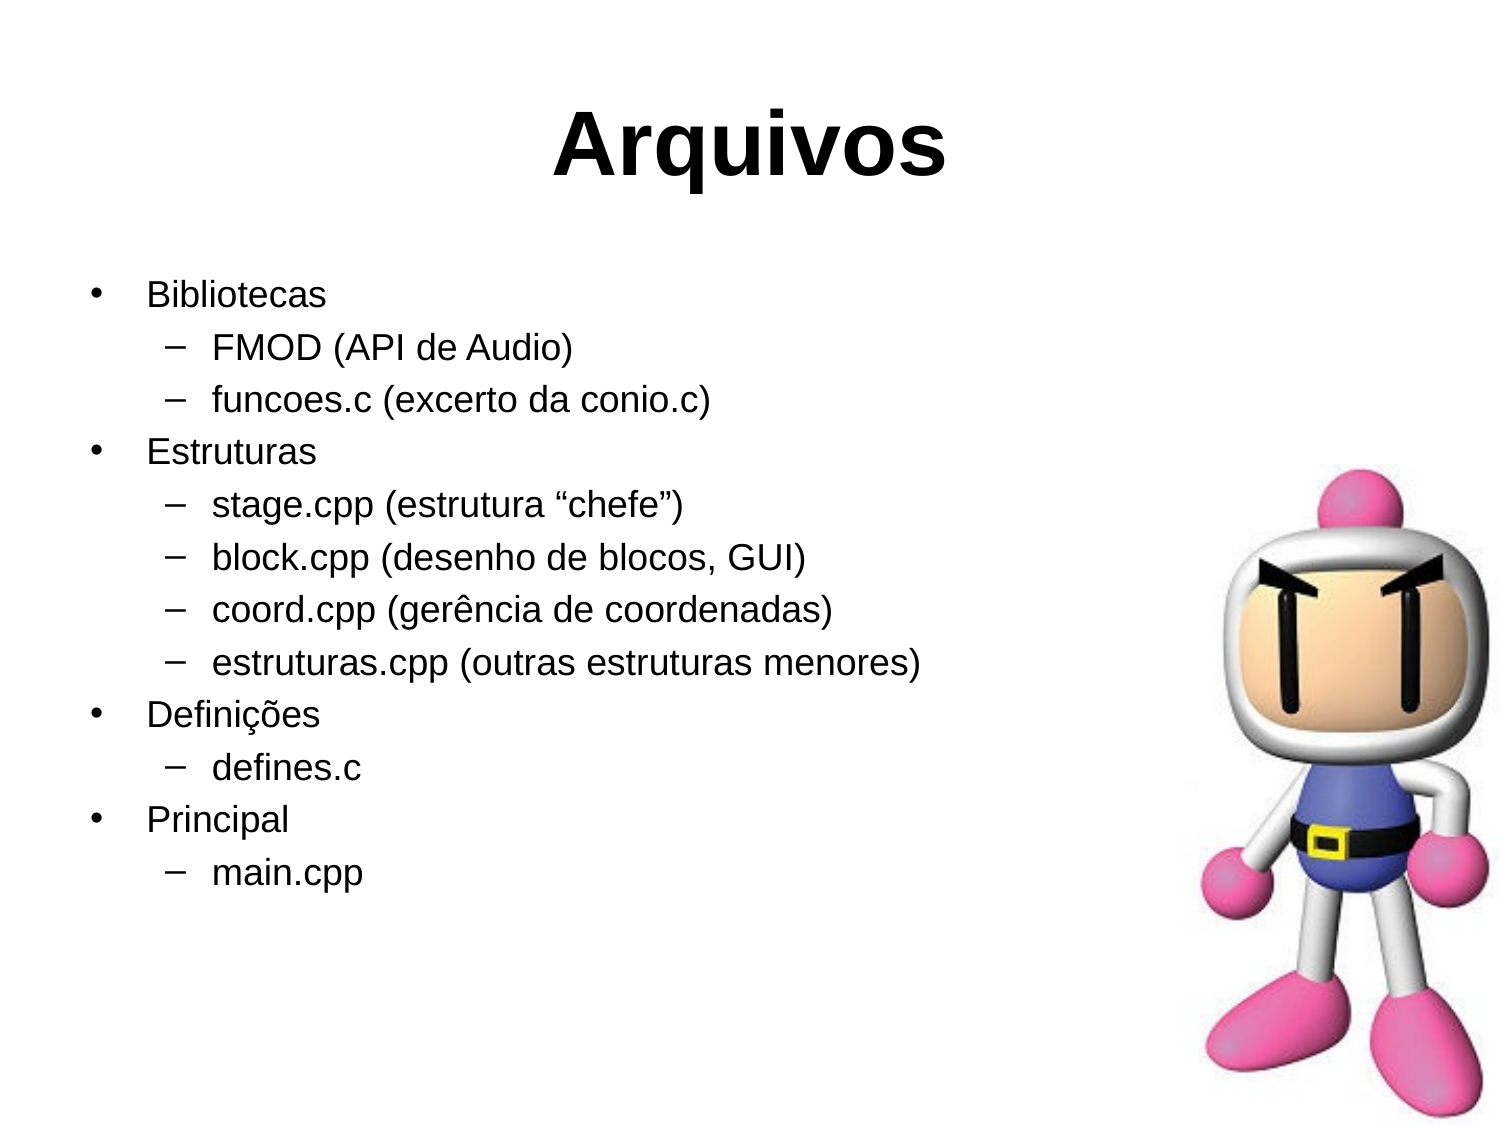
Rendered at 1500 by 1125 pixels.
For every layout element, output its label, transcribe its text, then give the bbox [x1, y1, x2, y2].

picture [1149, 464, 1500, 1125]
list Bibliotecas FMOD (API de Audio) funcoes.c (excerto da conio.c) Estruturas stage.cpp (estrutura “chefe”) block.cpp (desenho de blocos, GUI) coord.cpp (gerência de coordenadas) estruturas.cpp (outras estruturas menores) Definições defines.c Principal main.cpp [75, 262, 1425, 1005]
title Arquivos [75, 45, 1425, 233]
